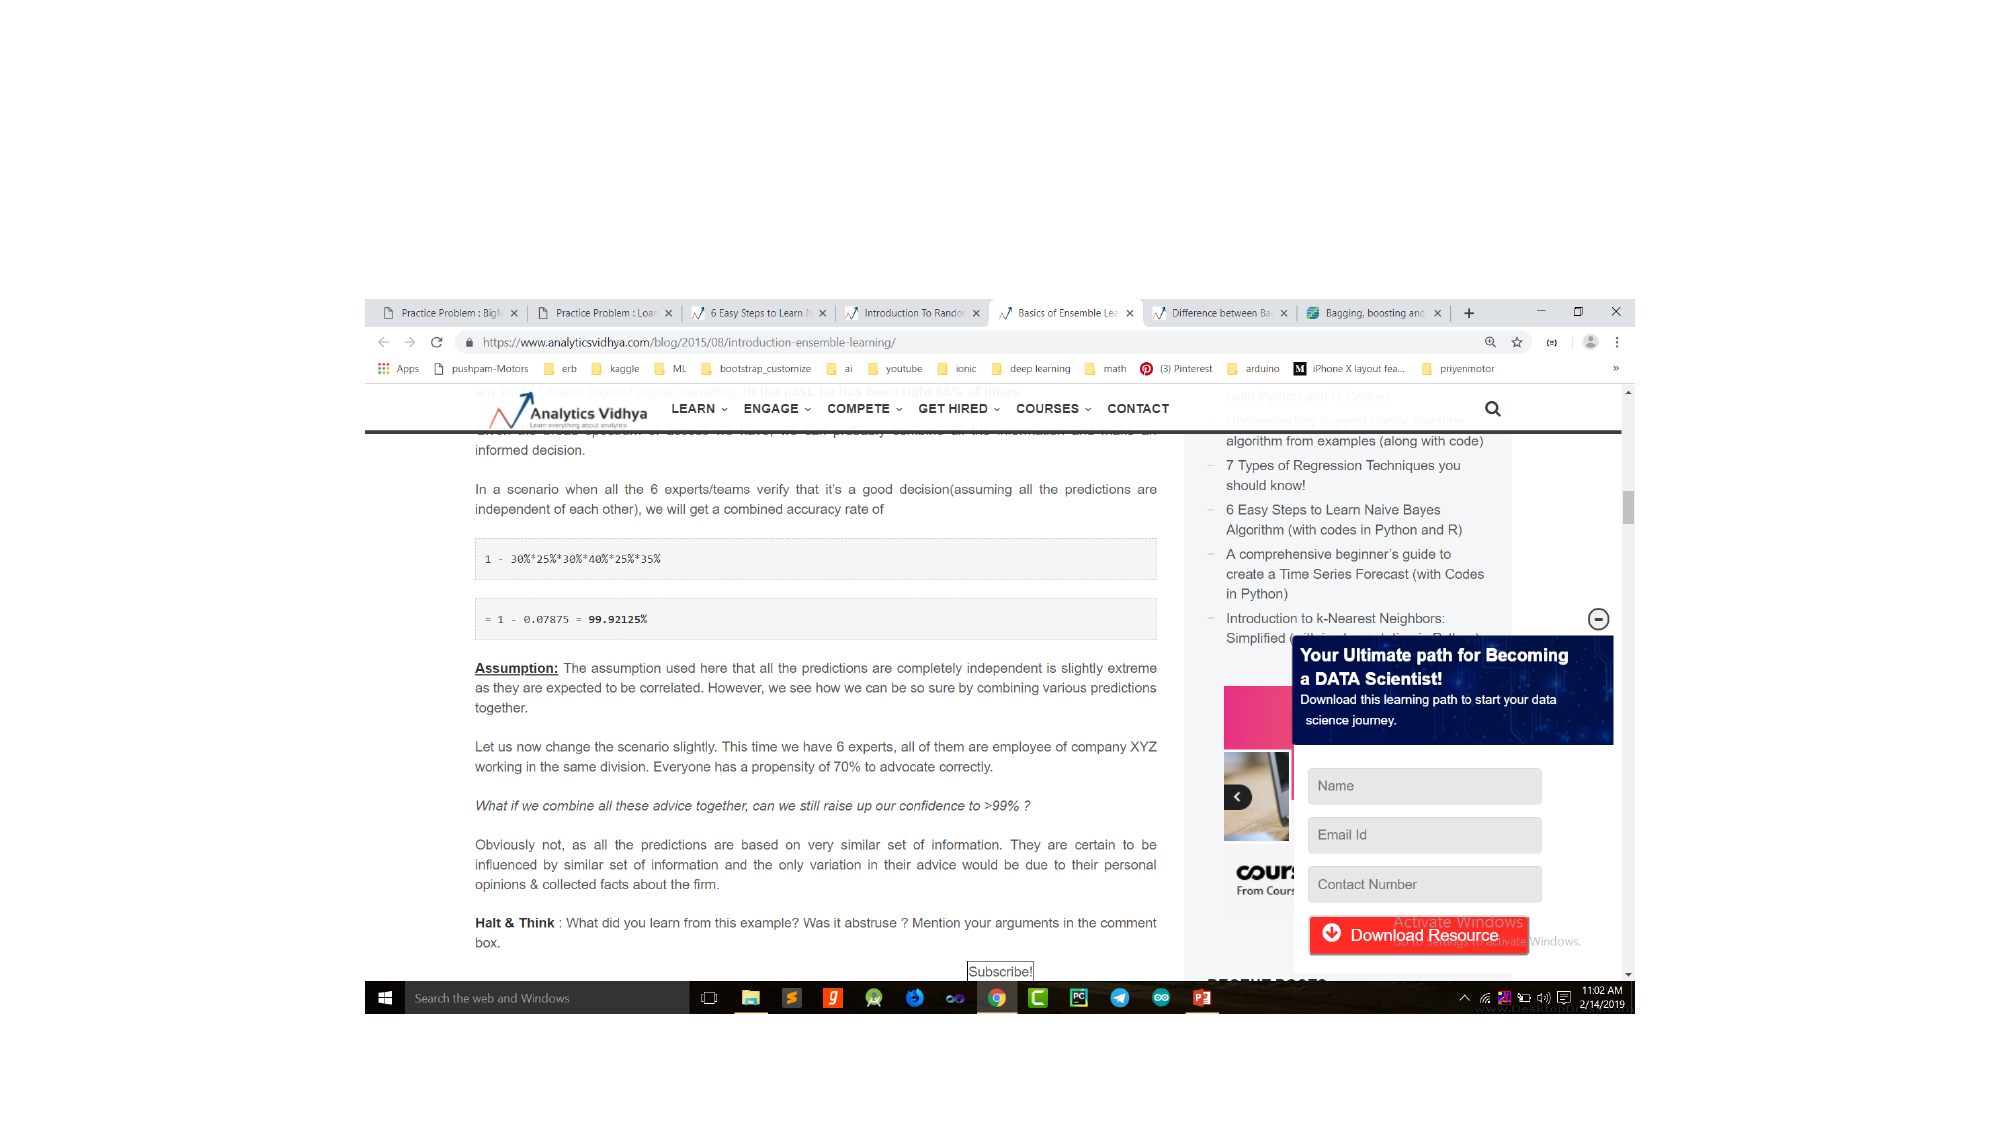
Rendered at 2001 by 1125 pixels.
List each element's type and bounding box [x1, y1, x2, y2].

list [365, 299, 1635, 1014]
